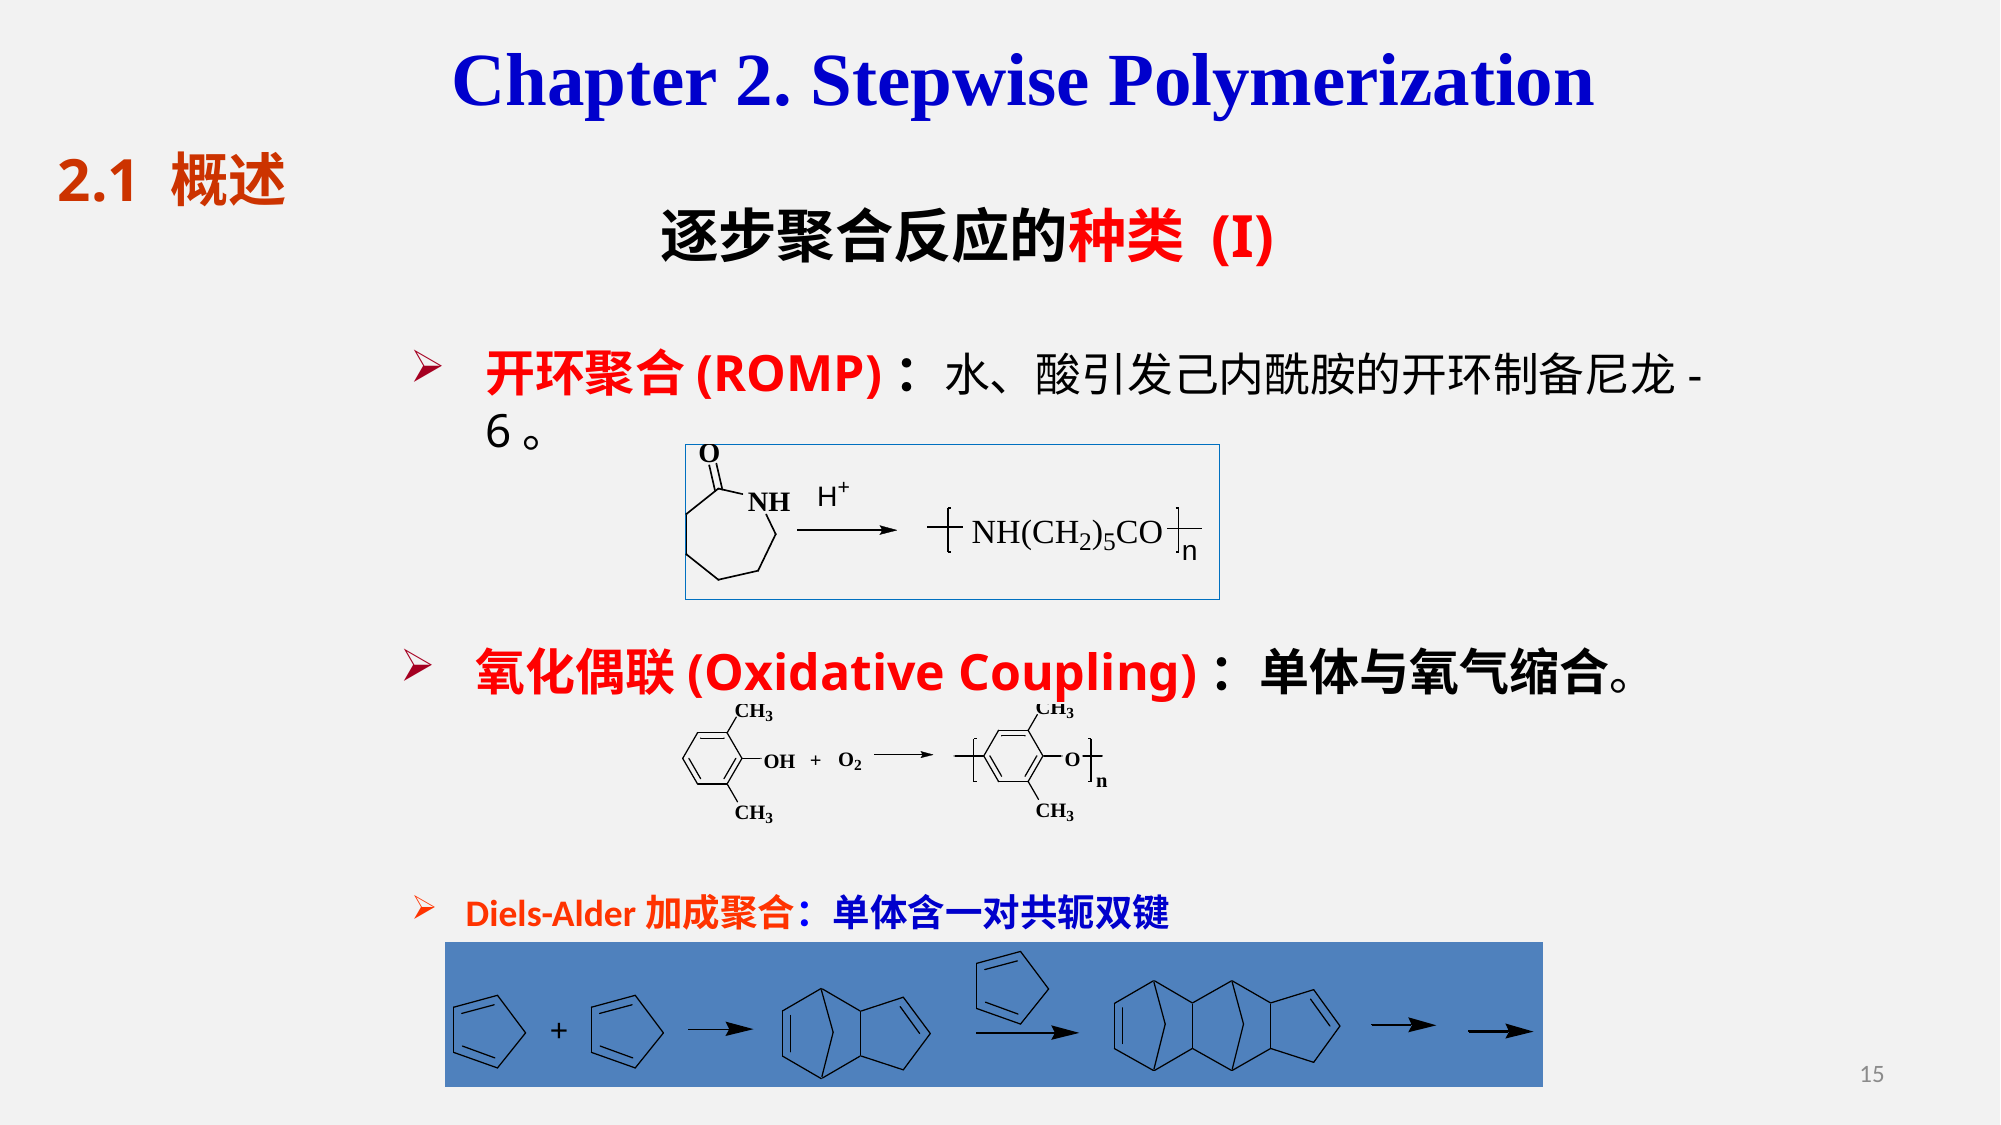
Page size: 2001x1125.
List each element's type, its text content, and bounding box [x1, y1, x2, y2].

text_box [444, 941, 1544, 1088]
text_box 逐步聚合反应的种类 (I) [645, 191, 1425, 277]
text_box 氧化偶联(Oxidative Coupling)：单体与氧气缩合。 [385, 633, 1709, 721]
text_box 2.1 概述 [43, 136, 1414, 221]
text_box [680, 703, 1120, 840]
text_box 开环聚合(ROMP)：水、酸引发己内酰胺的开环制备尼龙-6。 [395, 333, 1719, 421]
text_box Diels-Alder加成聚合：单体含一对共轭双键 [396, 881, 1186, 942]
text_box Chapter 2. Stepwise Polymerization [436, 23, 1611, 129]
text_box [685, 444, 1220, 600]
slide_number 15 [1433, 1042, 1900, 1103]
